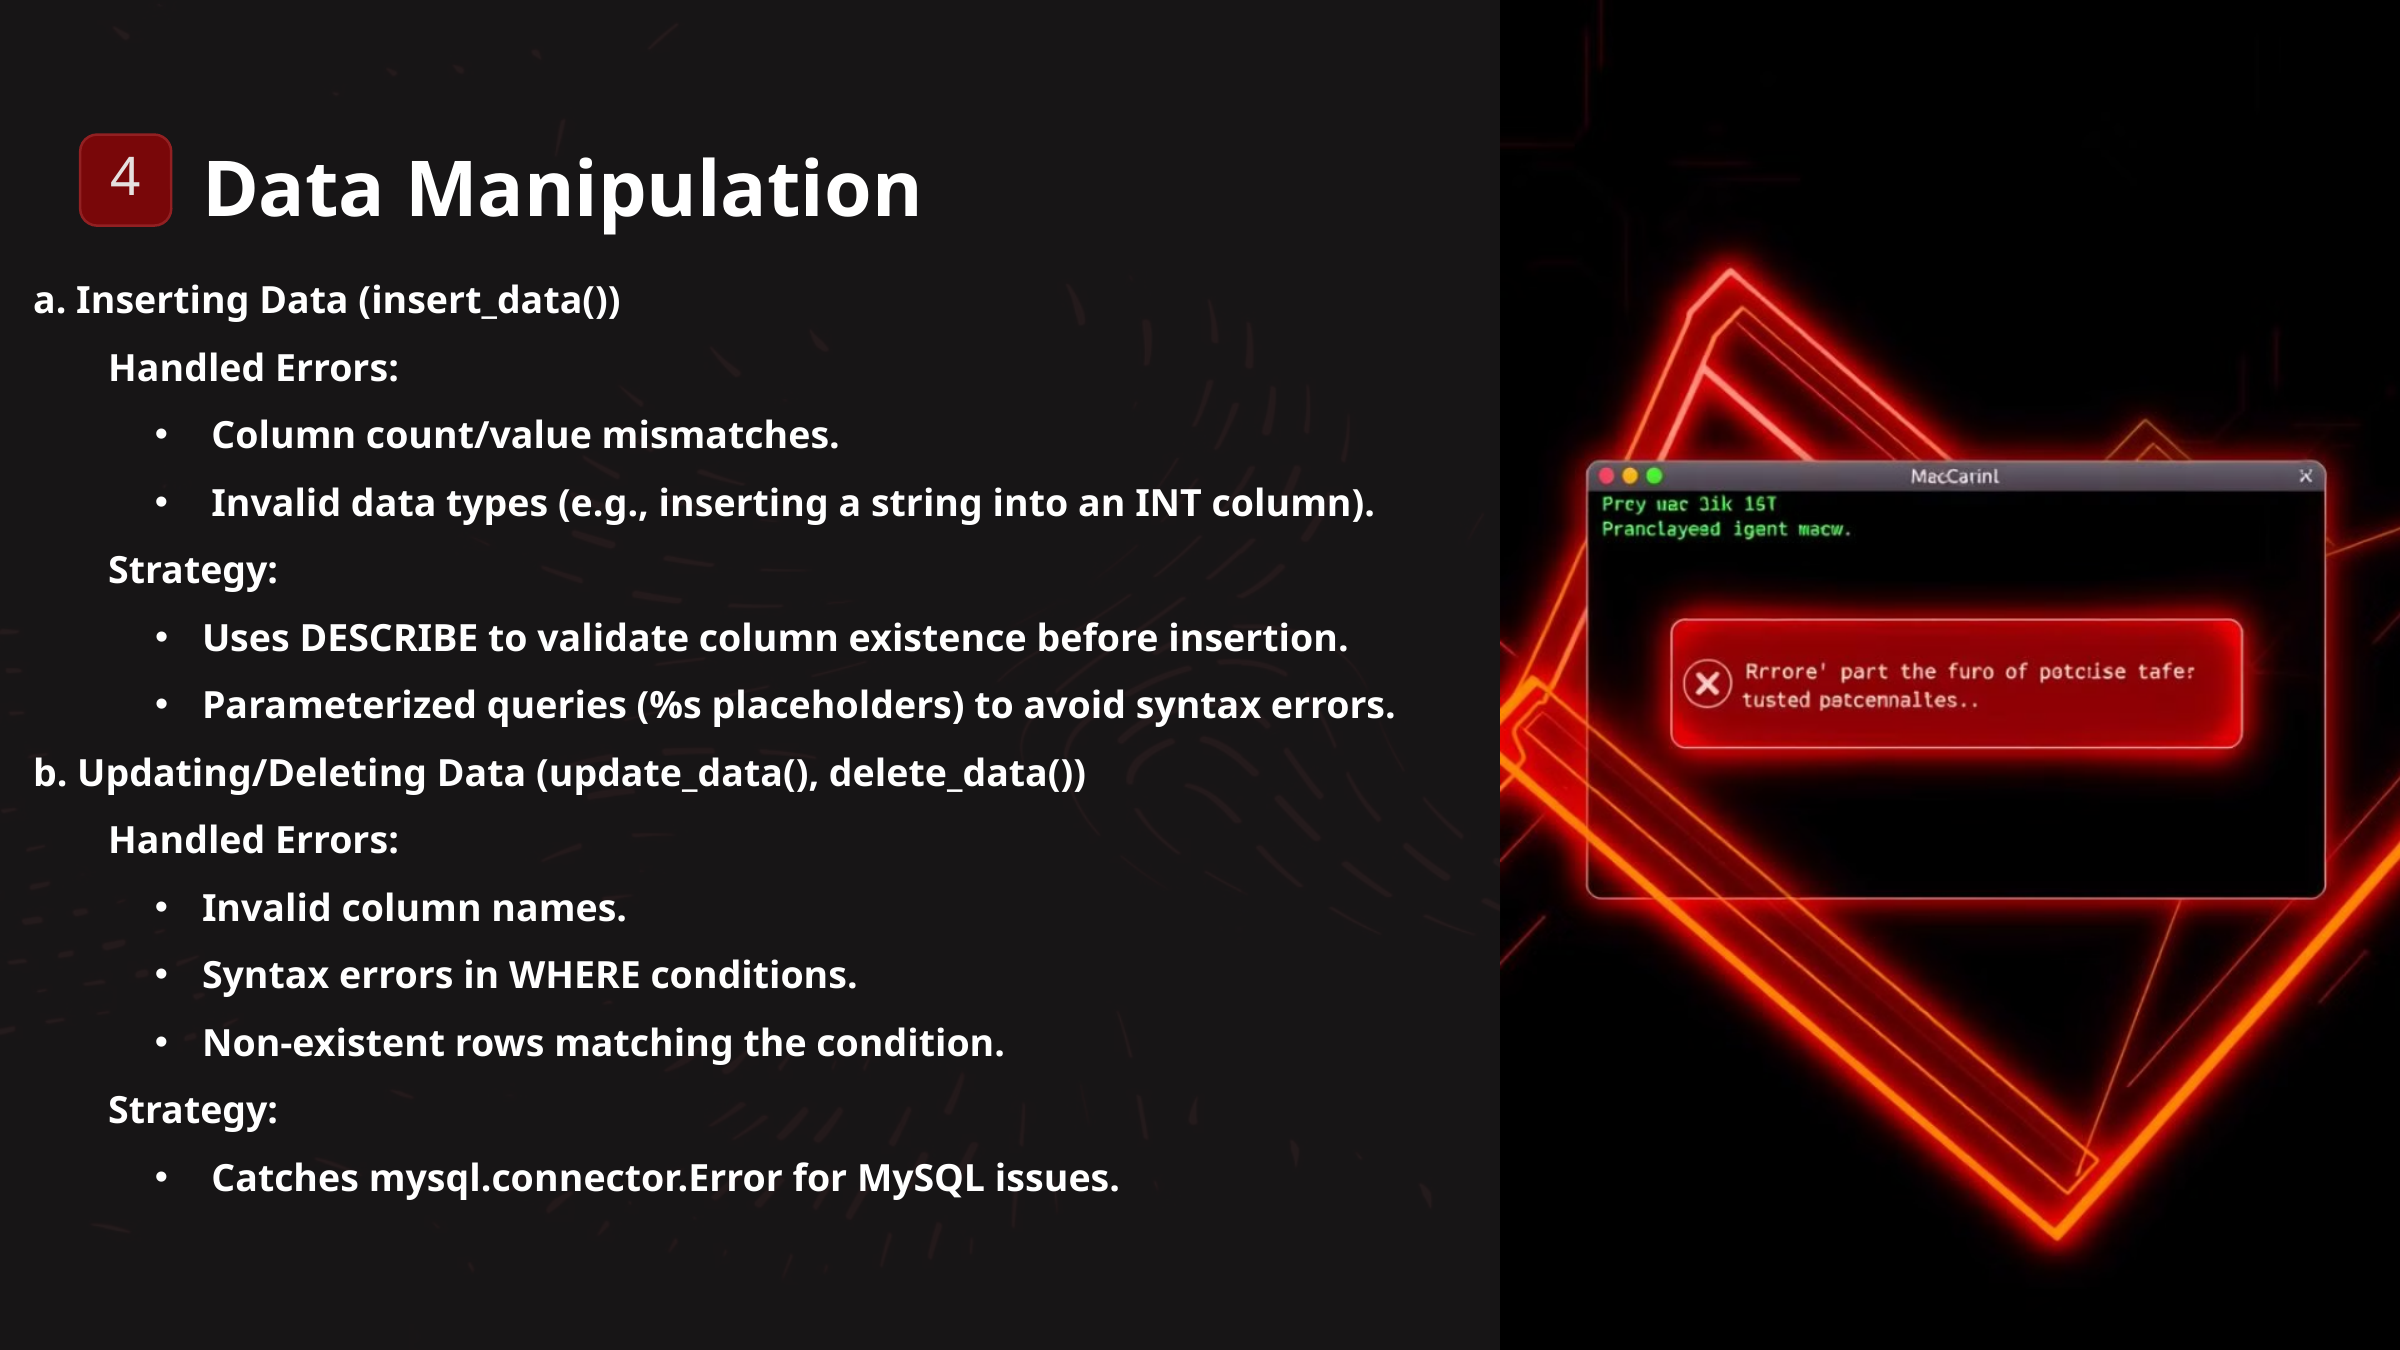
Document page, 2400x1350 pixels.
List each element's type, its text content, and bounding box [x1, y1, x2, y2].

text_box 4 [110, 153, 141, 207]
picture [1499, 0, 2400, 1350]
text_box Data Manipulation [202, 135, 901, 233]
text_box a. Inserting Data (insert_data()) Handled Errors: Column count/value mismatches. Invalid data types (e.g., inserting a string into an INT column). Strategy: Uses DESCRIBE to validate column existence before insertion. Parameterized queries (%s placeholders) to avoid syntax errors. b. Updating/Deleting Data (update_data(), delete_data()) Handled Errors: Invalid column names. Syntax errors in WHERE conditions. Non-existent rows matching the condition. Strategy: Catches mysql.connector.Error for MySQL issues. [33, 253, 1499, 1350]
text_box [80, 134, 172, 226]
